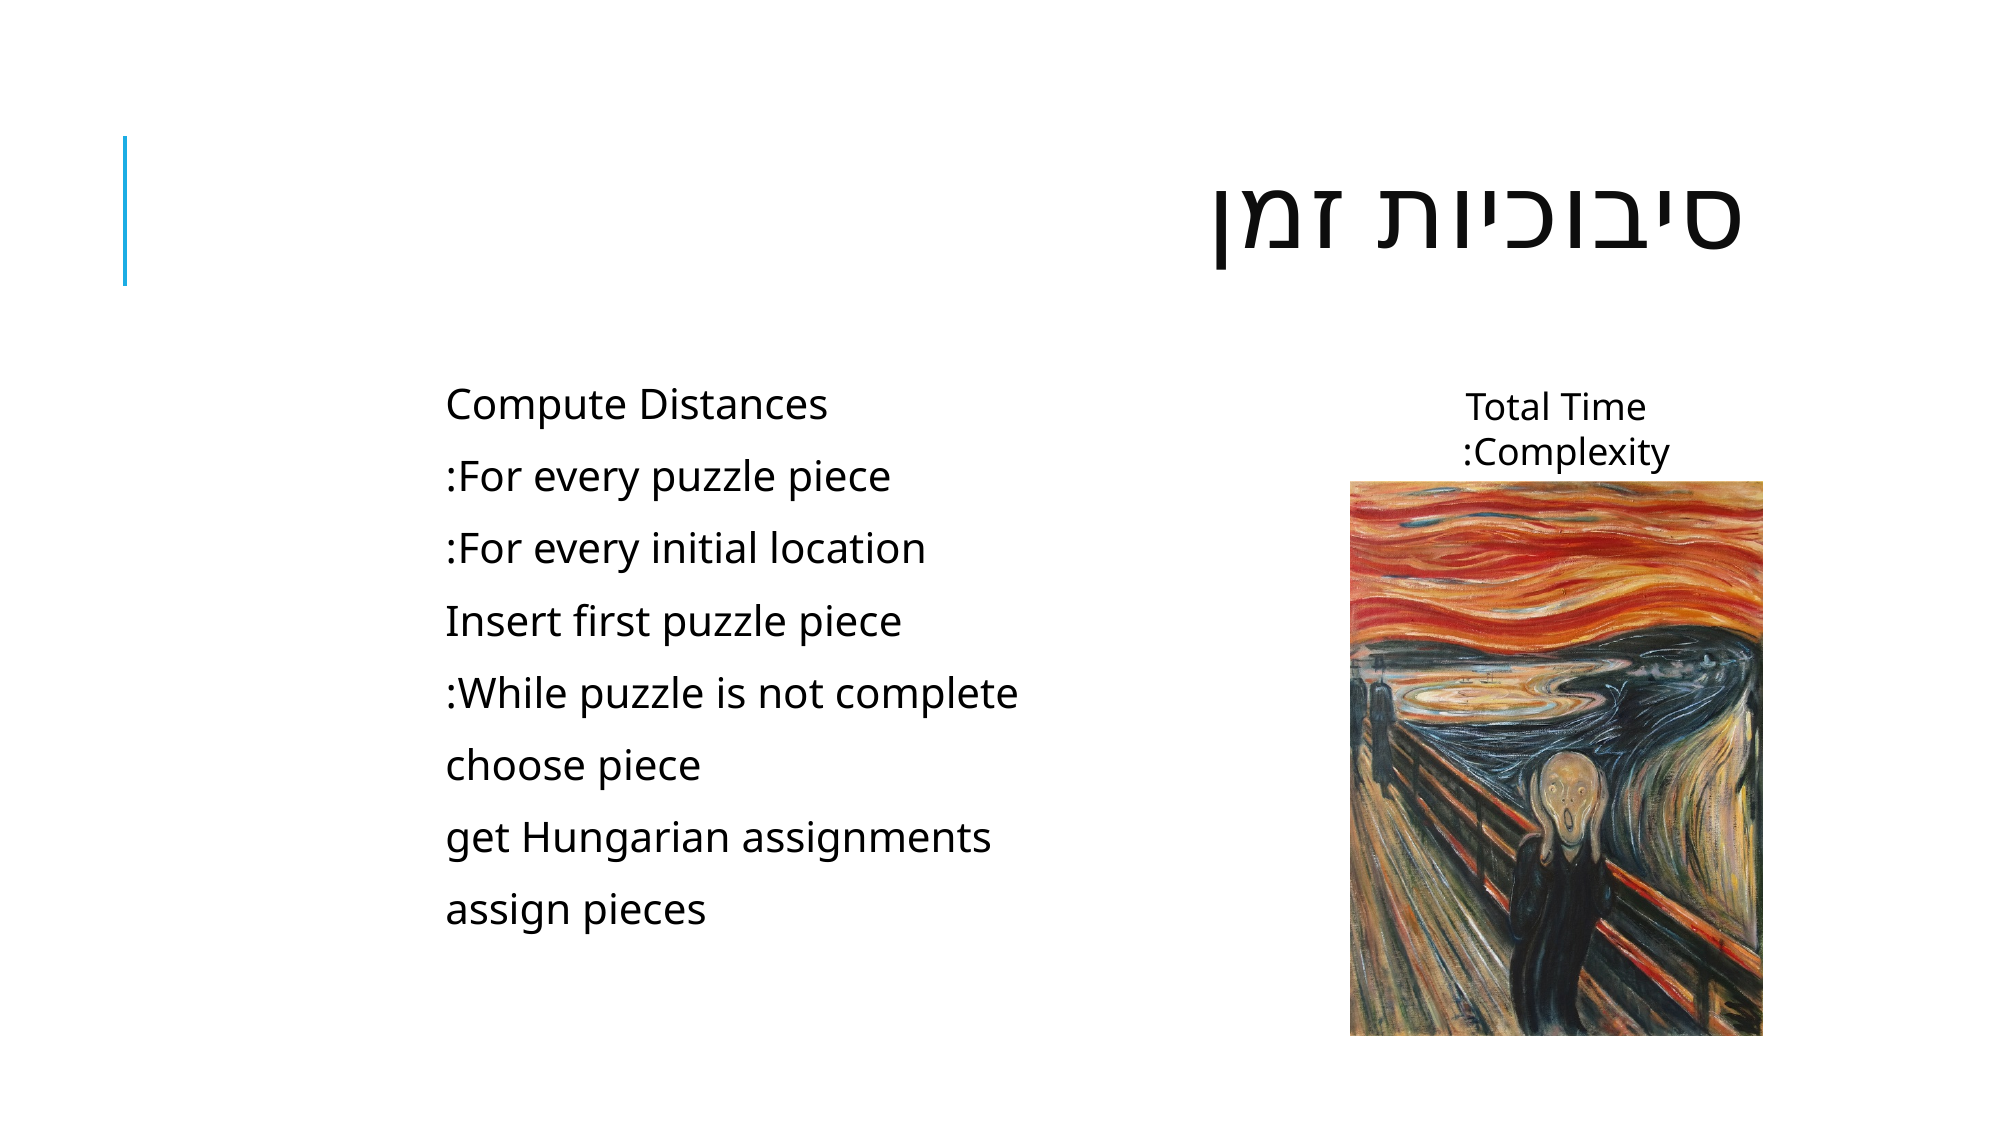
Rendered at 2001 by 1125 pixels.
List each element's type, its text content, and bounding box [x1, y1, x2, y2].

picture [1350, 481, 1763, 1036]
title סיבוכיות זמן [168, 96, 1763, 342]
list Compute Distances For every puzzle piece: For every initial location: Insert first puzzle piece While puzzle is not complete: choose piece get Hungarian assignments assign pieces [438, 375, 1218, 1036]
